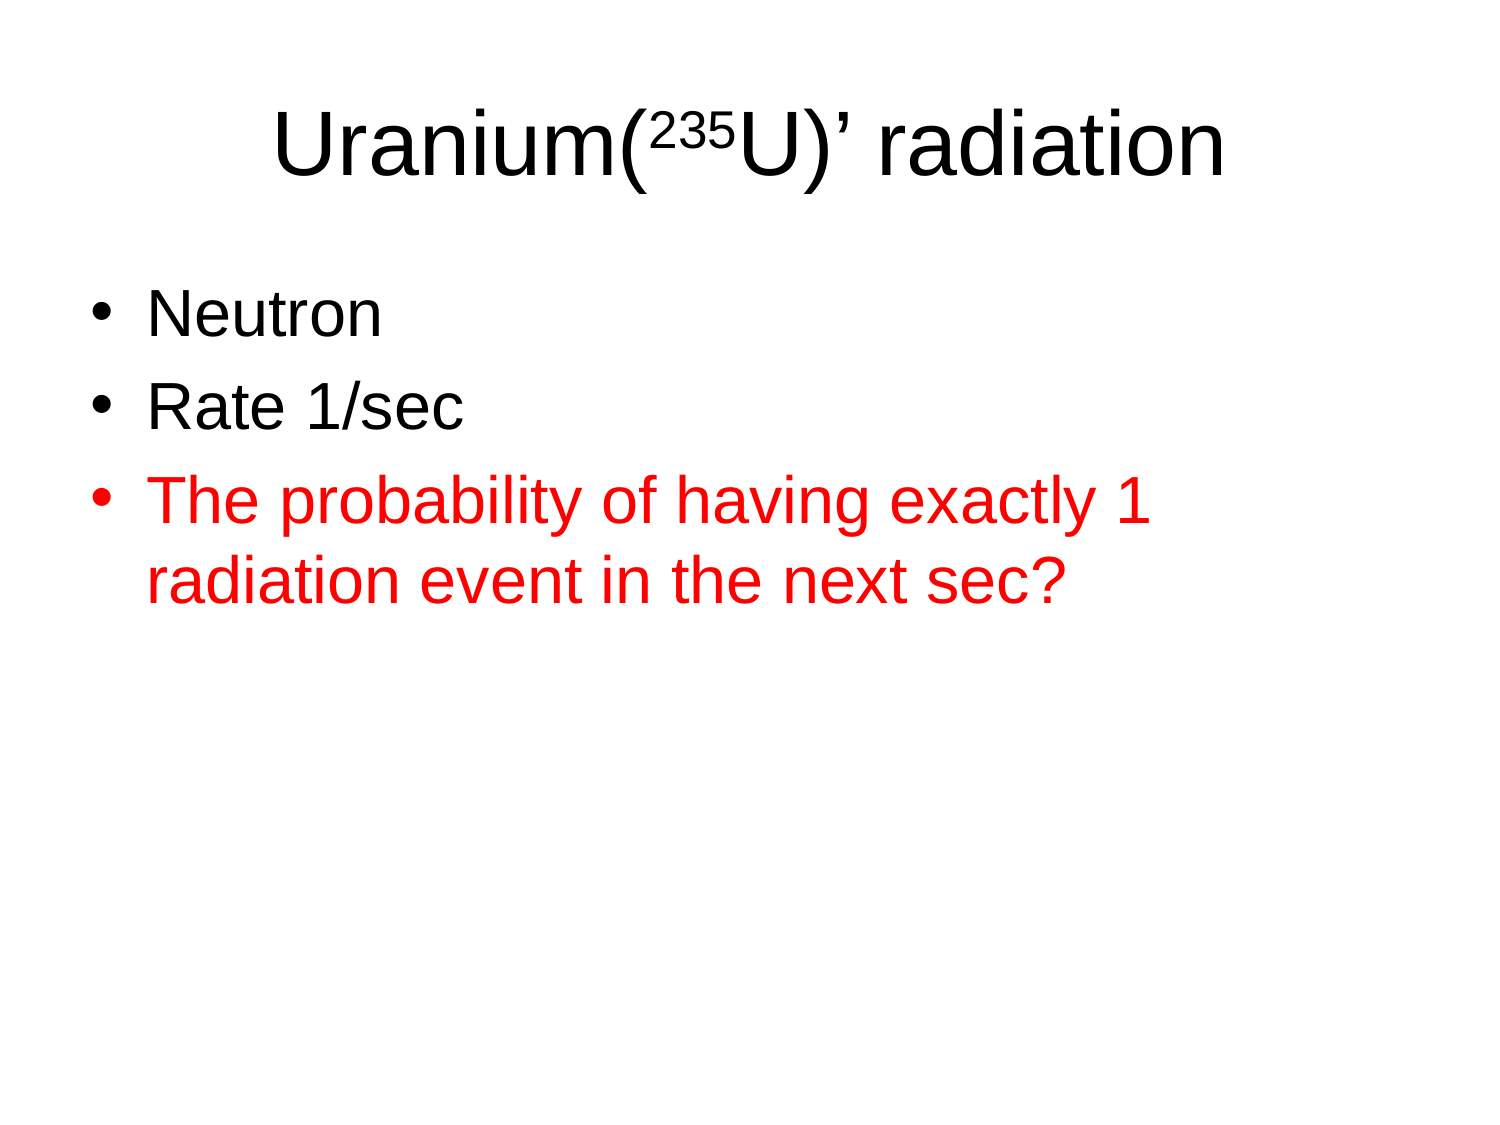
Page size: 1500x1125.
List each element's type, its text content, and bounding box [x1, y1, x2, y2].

list Neutron Rate 1/sec The probability of having exactly 1 radiation event in the next sec? [75, 262, 1425, 1005]
title Uranium(235U)’ radiation [75, 45, 1425, 233]
